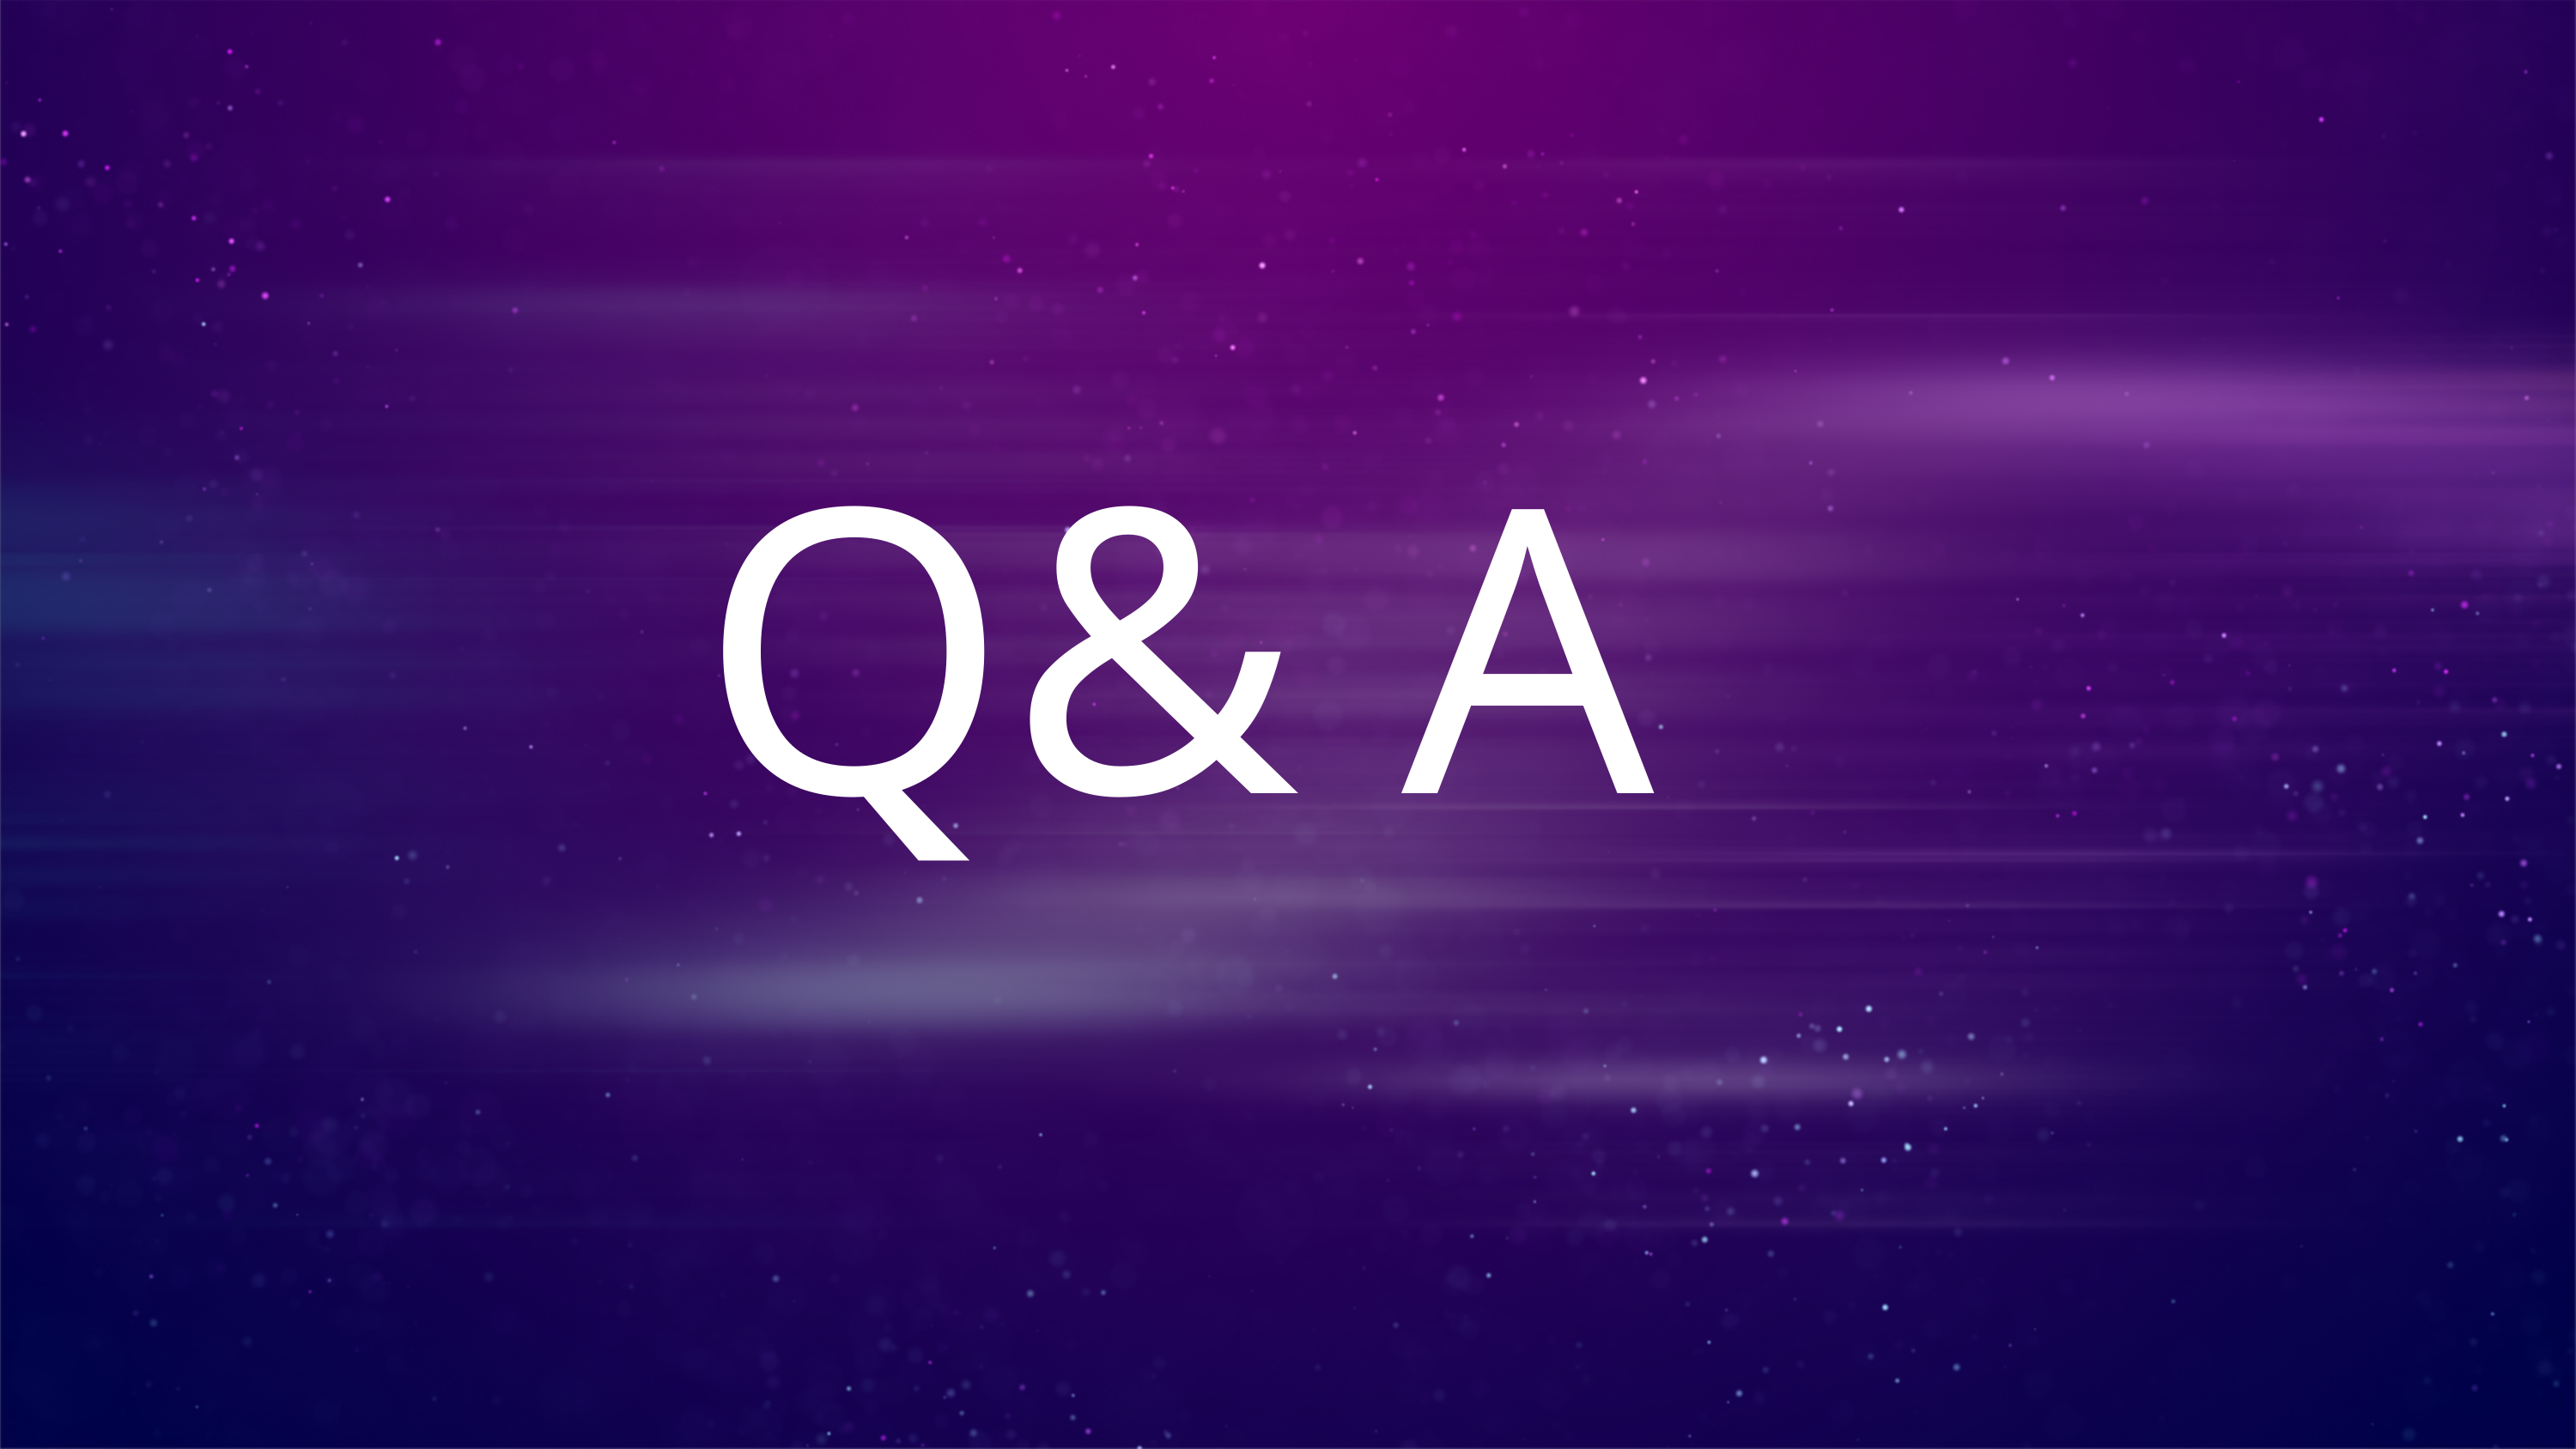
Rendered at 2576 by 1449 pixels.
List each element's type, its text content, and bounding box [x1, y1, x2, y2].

text_box Q& A [686, 391, 1986, 880]
text_box [0, 0, 2576, 1449]
